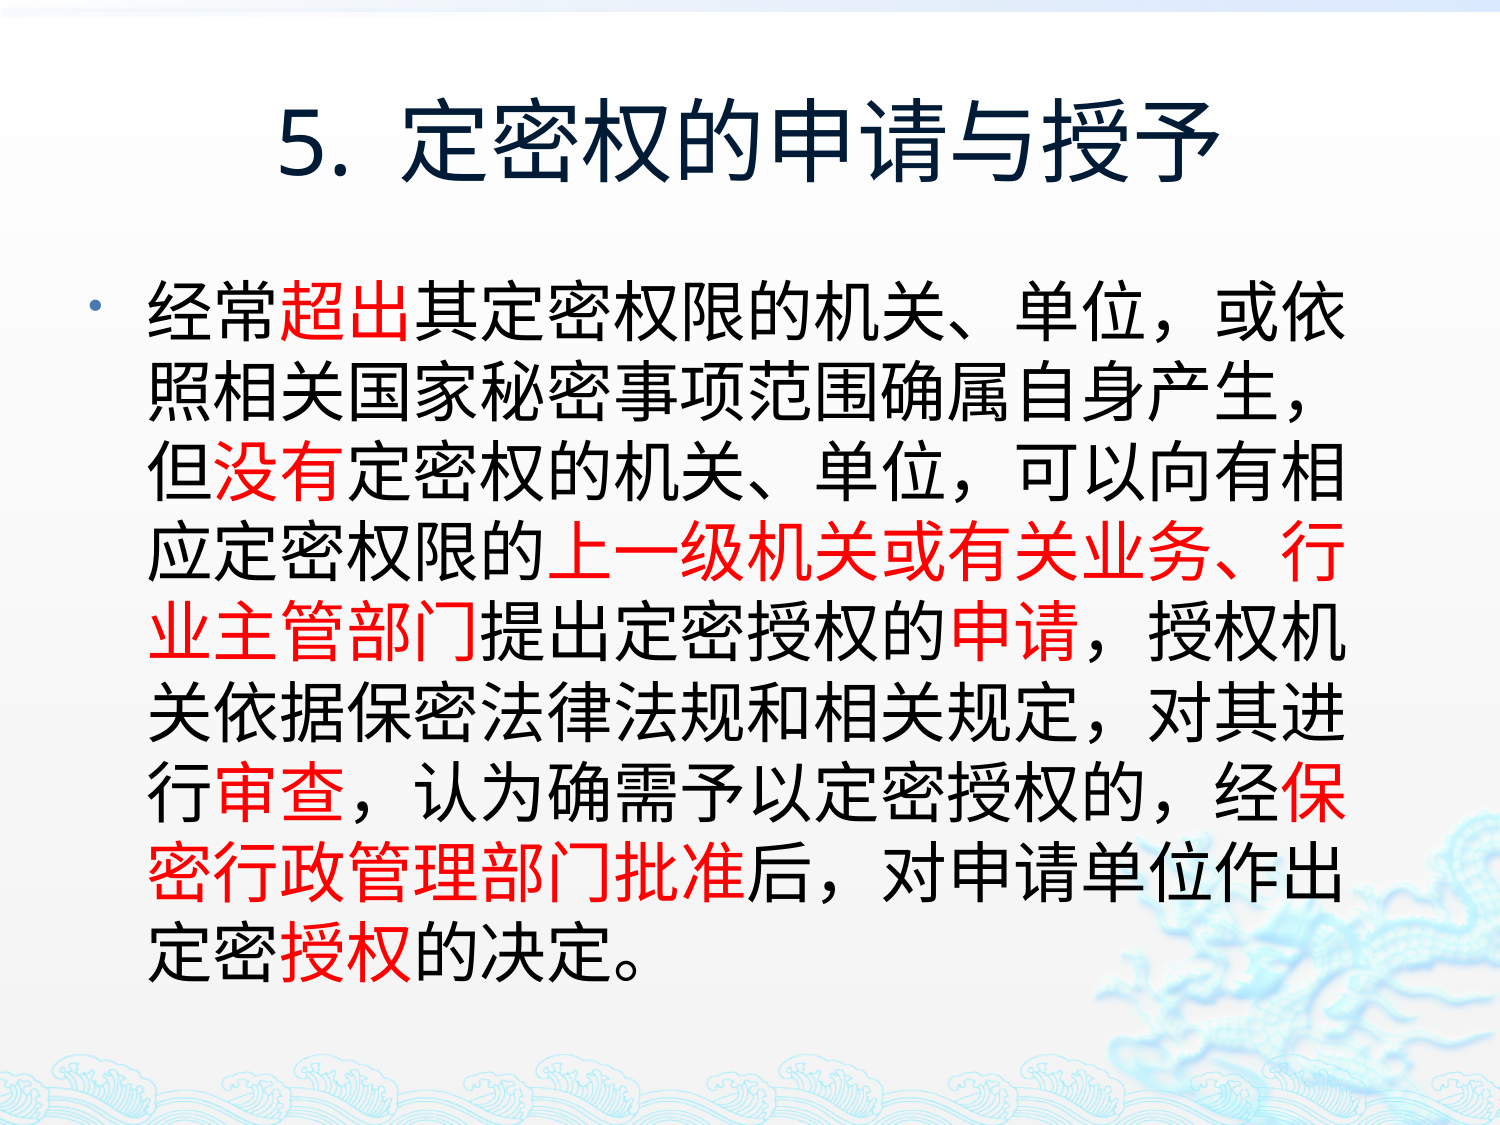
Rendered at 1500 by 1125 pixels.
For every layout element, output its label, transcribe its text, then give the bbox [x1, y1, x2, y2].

title 5. 定密权的申请与授予 [75, 45, 1425, 233]
list 经常超出其定密权限的机关、单位，或依照相关国家秘密事项范围确属自身产生，但没有定密权的机关、单位，可以向有相应定密权限的上一级机关或有关业务、行业主管部门提出定密授权的申请，授权机关依据保密法律法规和相关规定，对其进行审查，认为确需予以定密授权的，经保密行政管理部门批准后，对申请单位作出定密授权的决定。 [75, 262, 1425, 1005]
